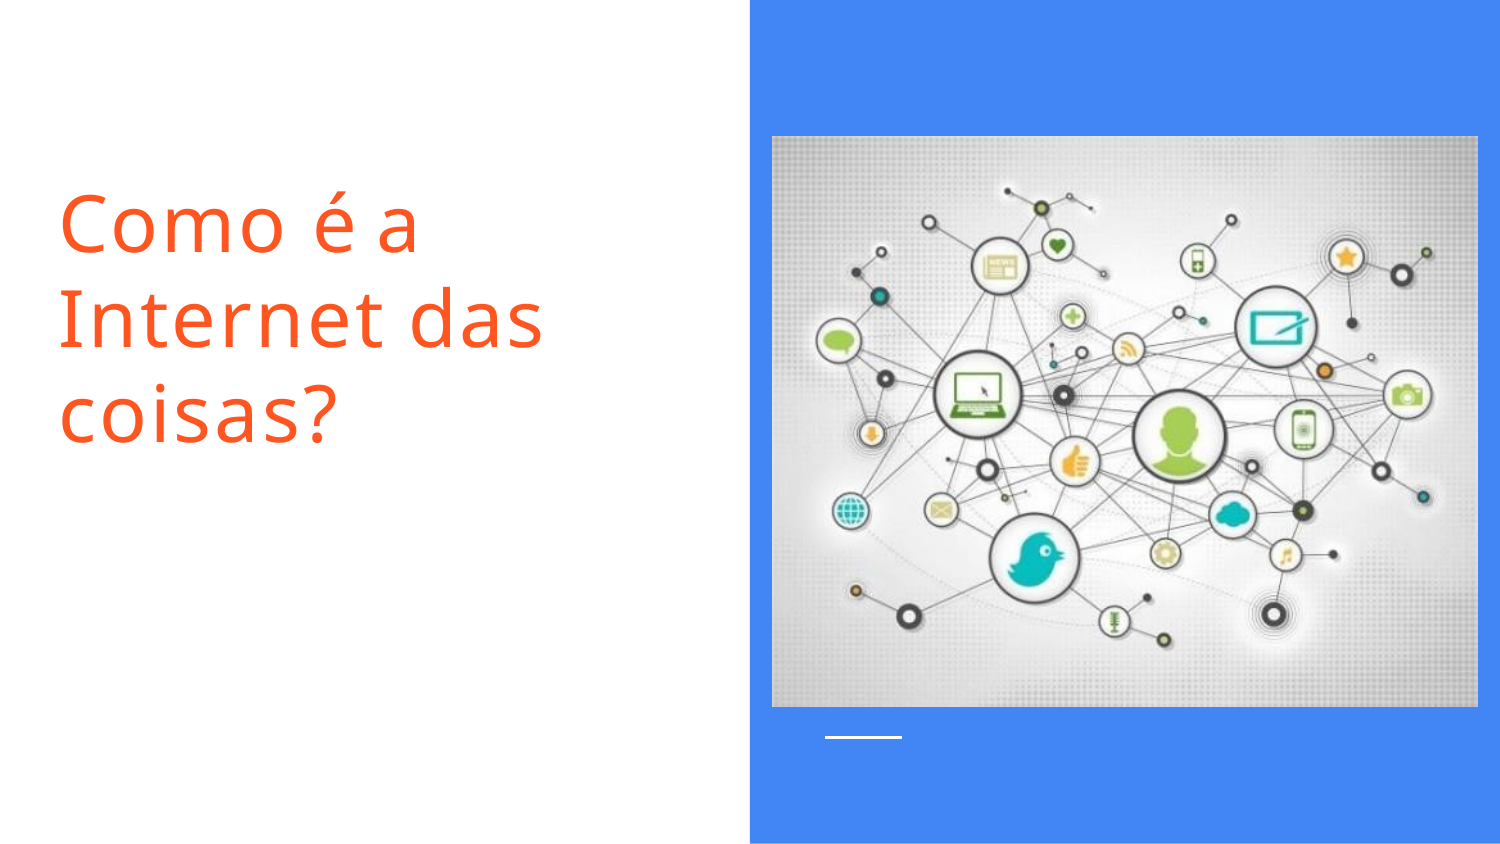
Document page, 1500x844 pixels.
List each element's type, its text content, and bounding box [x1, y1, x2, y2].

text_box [749, 0, 1500, 844]
title Como é a Internet das coisas? [56, 170, 580, 459]
